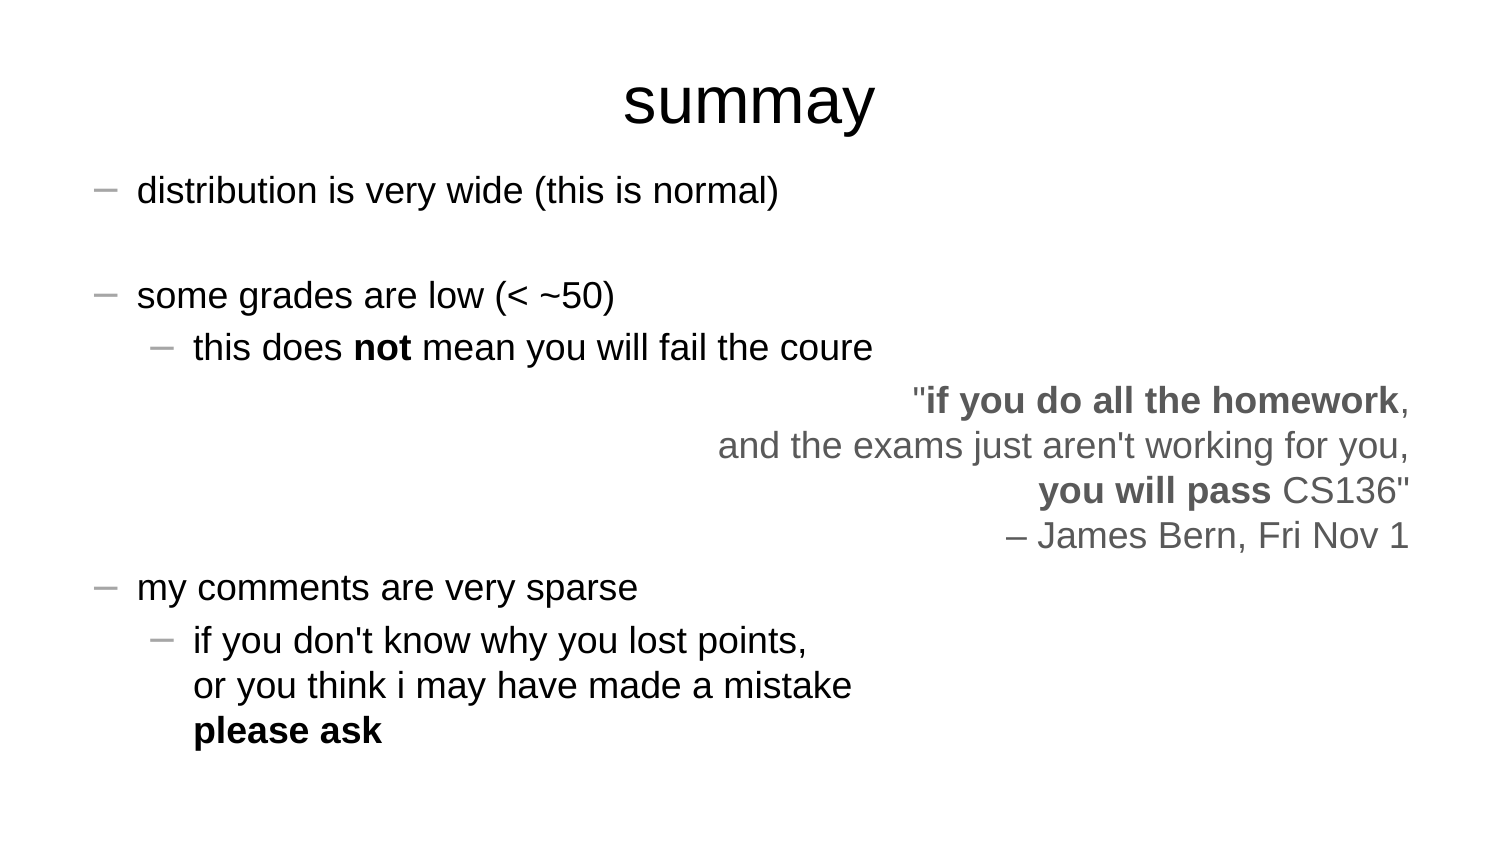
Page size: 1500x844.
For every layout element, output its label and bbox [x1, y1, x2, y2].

list [75, 158, 1425, 828]
title [75, 41, 1425, 152]
